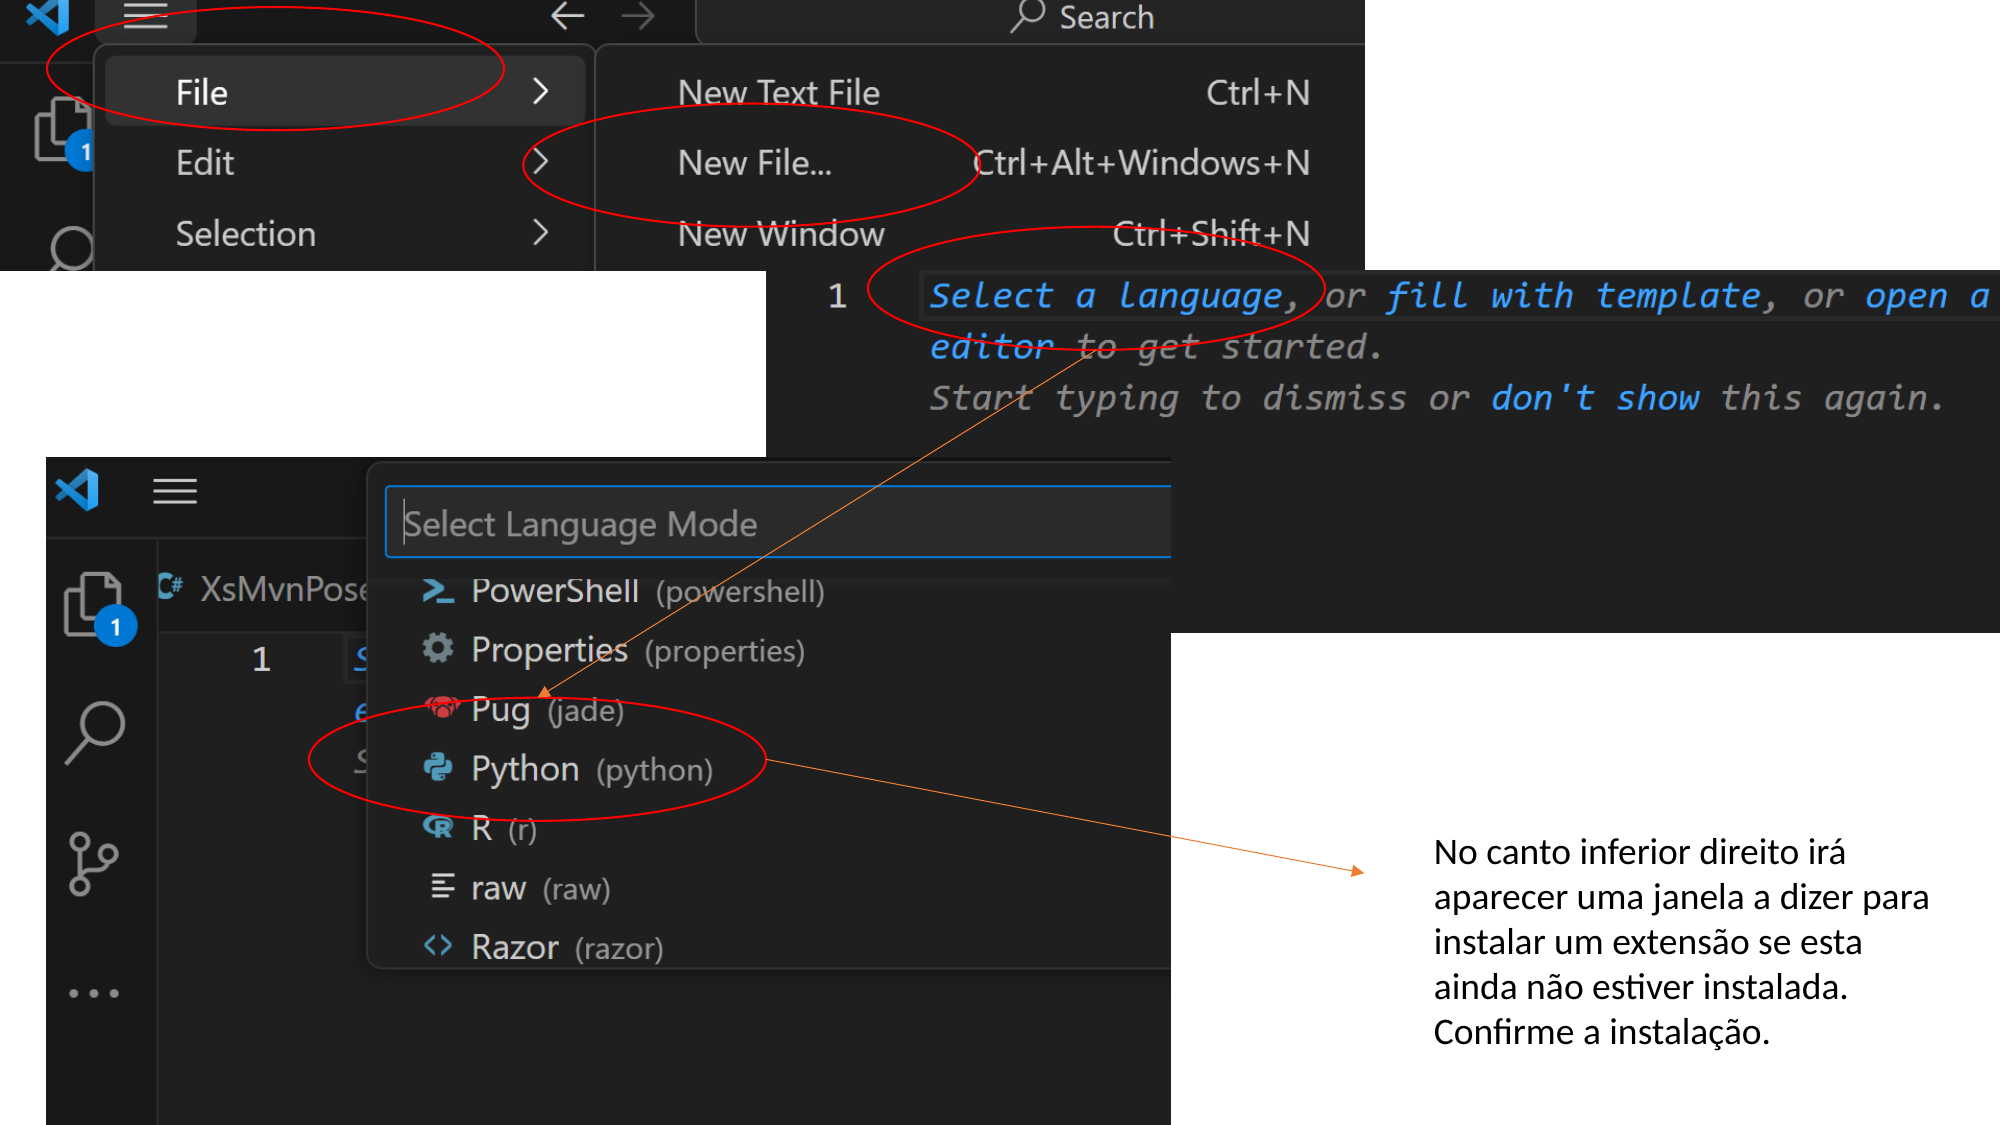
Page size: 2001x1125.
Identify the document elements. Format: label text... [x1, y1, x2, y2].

text_box No canto inferior direito irá aparecer uma janela a dizer para instalar um extensão se esta ainda não estiver instalada. Confirme a instalação. [1419, 819, 1954, 1060]
picture [0, 0, 2000, 1125]
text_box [765, 759, 1365, 874]
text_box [537, 349, 1097, 698]
